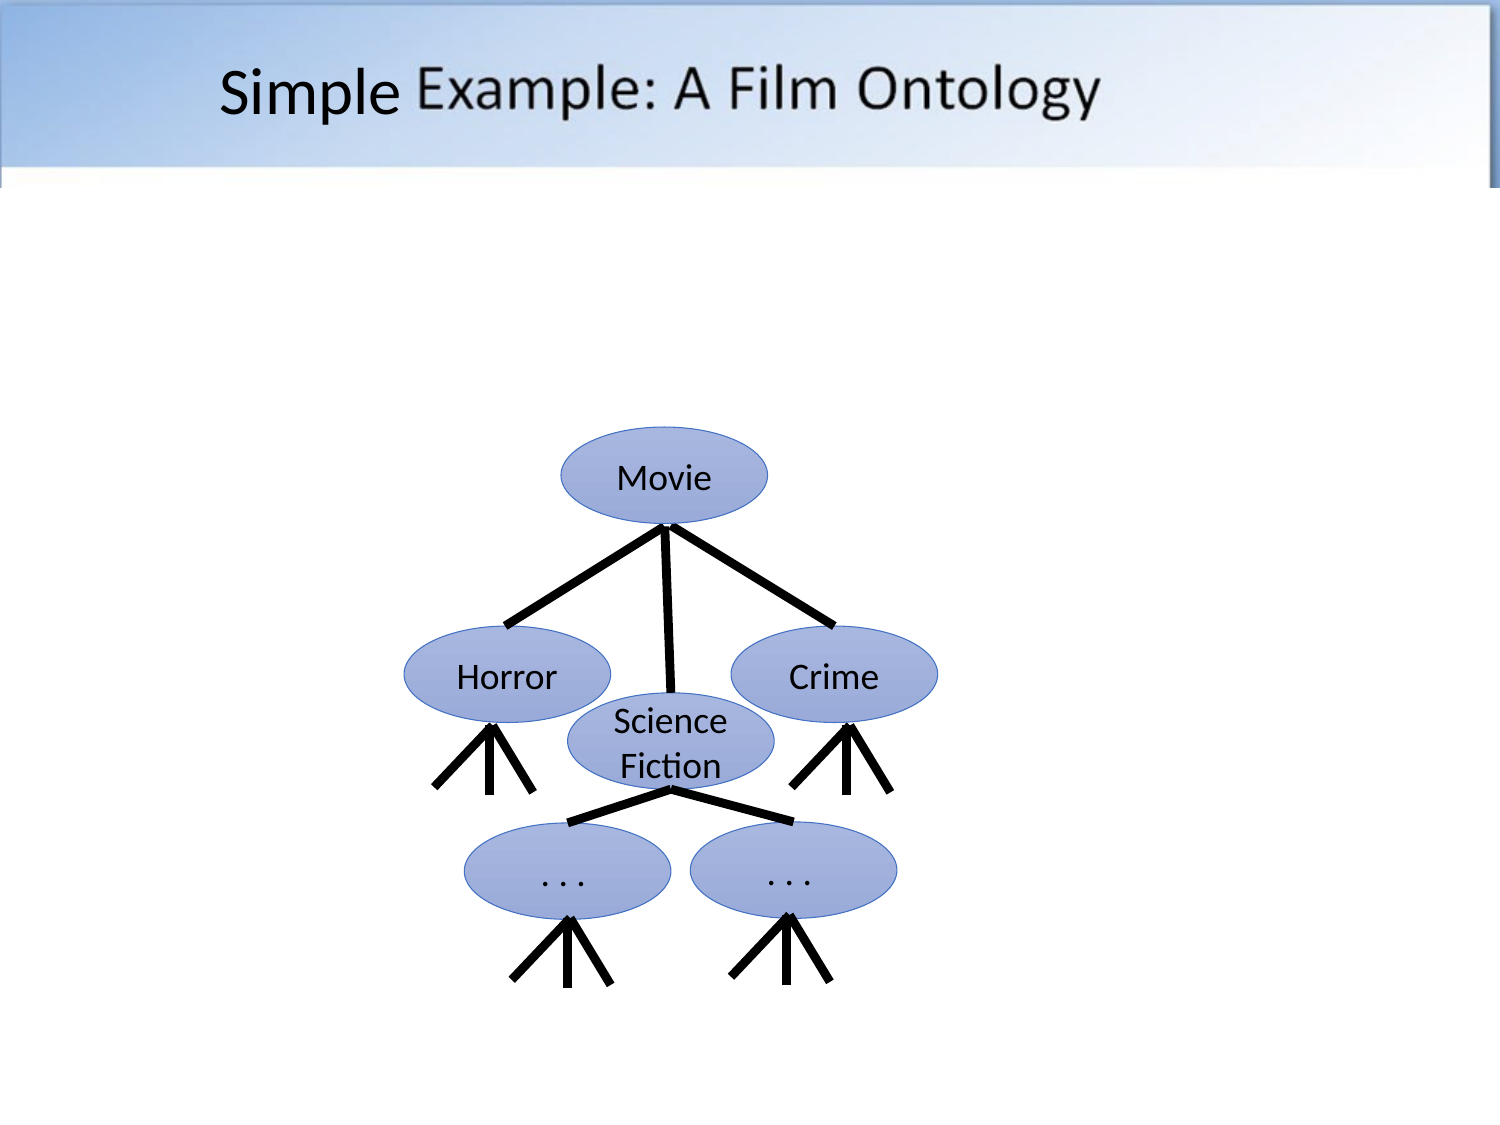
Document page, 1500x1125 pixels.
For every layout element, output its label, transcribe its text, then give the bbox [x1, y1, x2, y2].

text_box Science Fiction [567, 692, 775, 789]
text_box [730, 915, 786, 977]
text_box Crime [730, 625, 939, 724]
text_box Horror [403, 625, 612, 724]
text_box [789, 914, 830, 982]
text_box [791, 725, 846, 788]
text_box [511, 918, 567, 980]
text_box . . . [463, 822, 672, 918]
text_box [849, 725, 891, 793]
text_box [570, 918, 611, 985]
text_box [567, 789, 671, 823]
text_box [664, 526, 671, 693]
text_box . . . [689, 821, 898, 916]
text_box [670, 525, 835, 626]
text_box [492, 725, 534, 793]
text_box Movie [560, 426, 769, 524]
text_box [505, 526, 664, 627]
picture [0, 0, 1500, 188]
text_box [434, 725, 489, 788]
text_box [670, 789, 794, 822]
